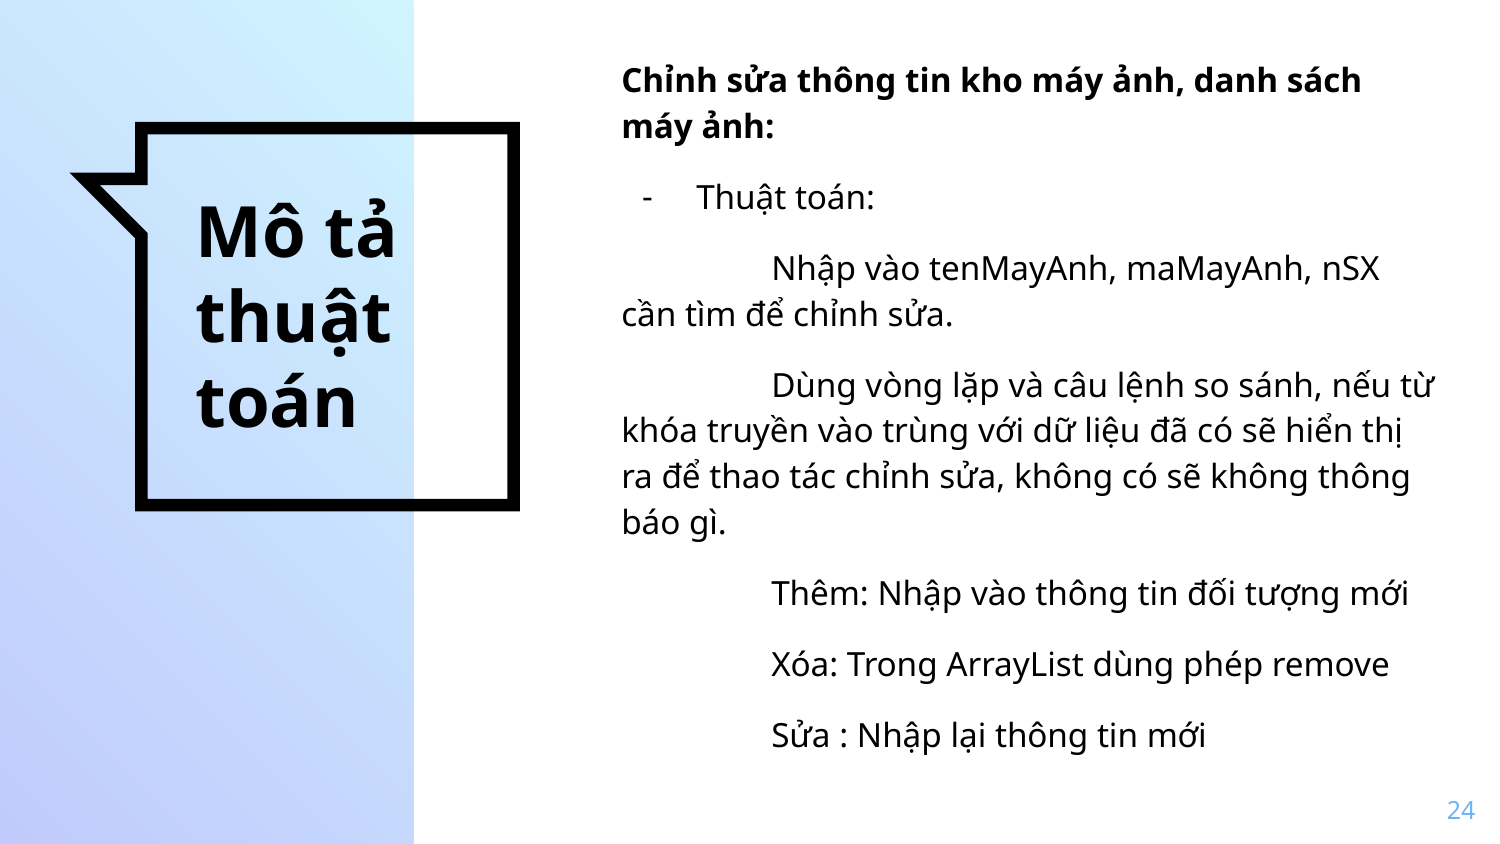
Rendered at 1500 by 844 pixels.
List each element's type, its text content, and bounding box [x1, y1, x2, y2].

title Mô tả thuật toán [180, 171, 482, 485]
text_box Chỉnh sửa thông tin kho máy ảnh, danh sách máy ảnh: Thuật toán: Nhập vào tenMayAnh, maMayAnh, nSX cần tìm để chỉnh sửa. Dùng vòng lặp và câu lệnh so sánh, nếu từ khóa truyền vào trùng với dữ liệu đã có sẽ hiển thị ra để thao tác chỉnh sửa, không có sẽ không thông báo gì. Thêm: Nhập vào thông tin đối tượng mới Xóa: Trong ArrayList dùng phép remove Sửa : Nhập lại thông tin mới [606, 38, 1455, 844]
slide_number 24 [1455, 779, 1491, 844]
